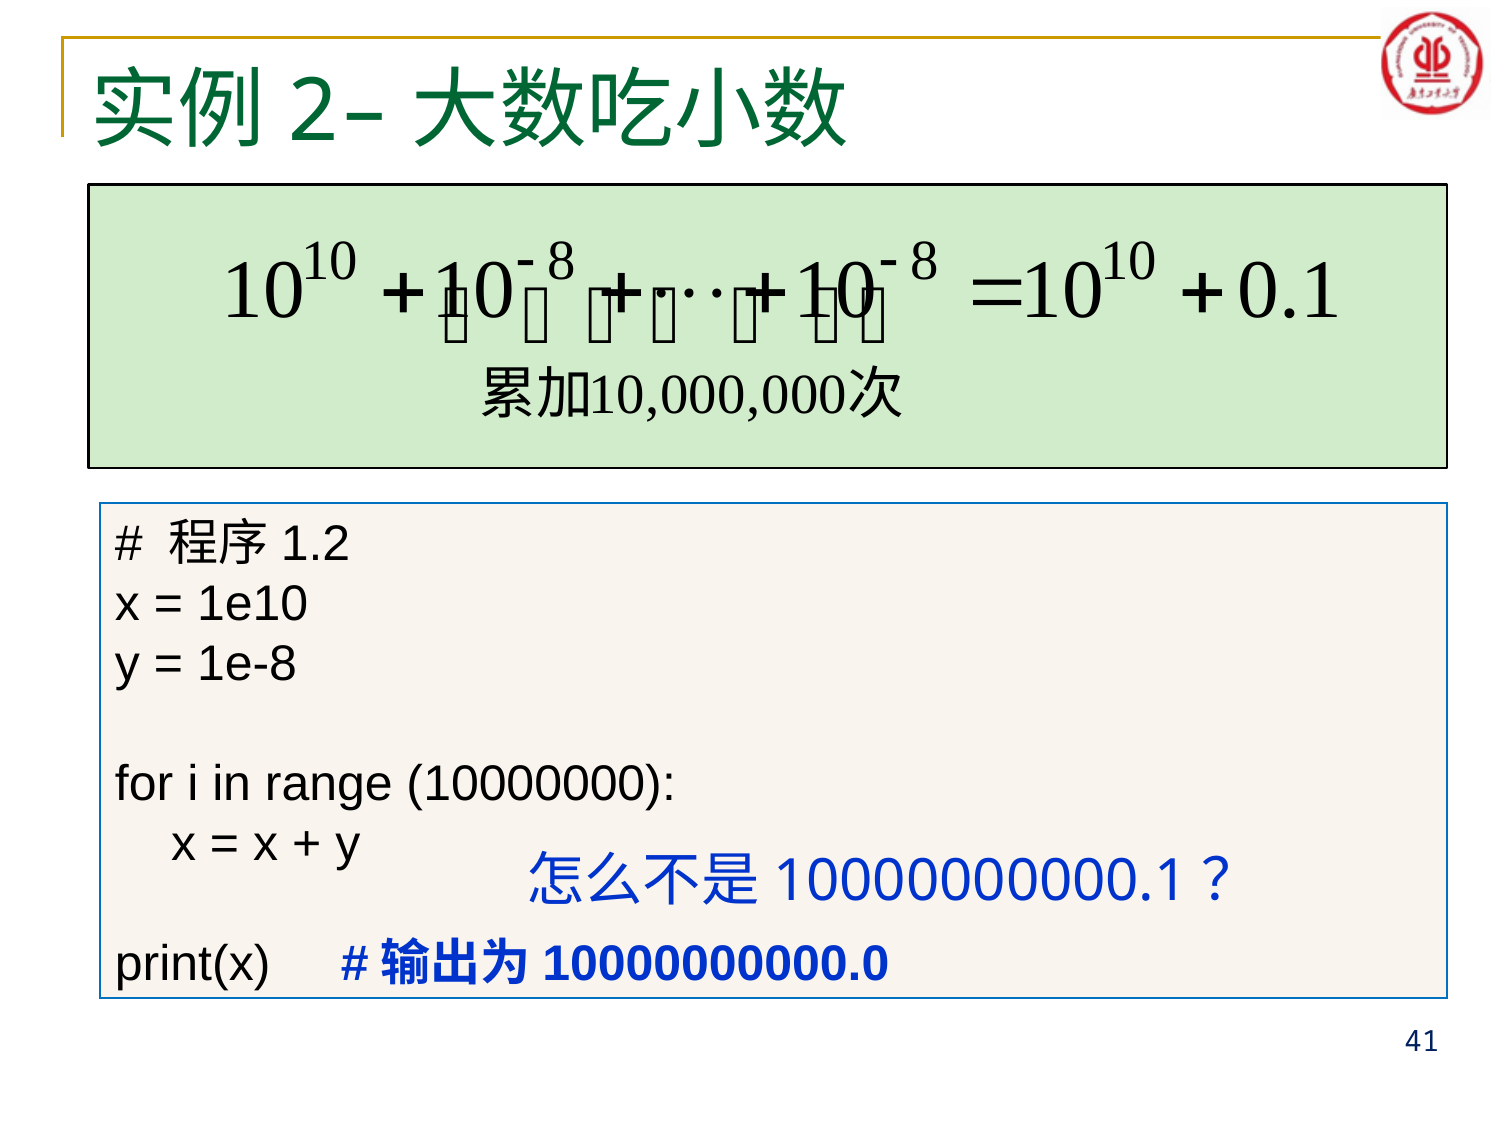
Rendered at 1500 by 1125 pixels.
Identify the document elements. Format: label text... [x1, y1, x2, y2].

picture [1380, 7, 1491, 120]
text_box 怎么不是10000000000.1？ [511, 834, 1275, 919]
slide_number 41 [1104, 994, 1455, 1070]
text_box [218, 219, 1352, 443]
text_box [86, 182, 1449, 470]
text_box # 程序1.2 x = 1e10 y = 1e-8 for i in range (10000000): x = x + y print(x) #输出为10000000000.0 [100, 503, 1447, 999]
title 实例2–大数吃小数 [75, 45, 1425, 233]
